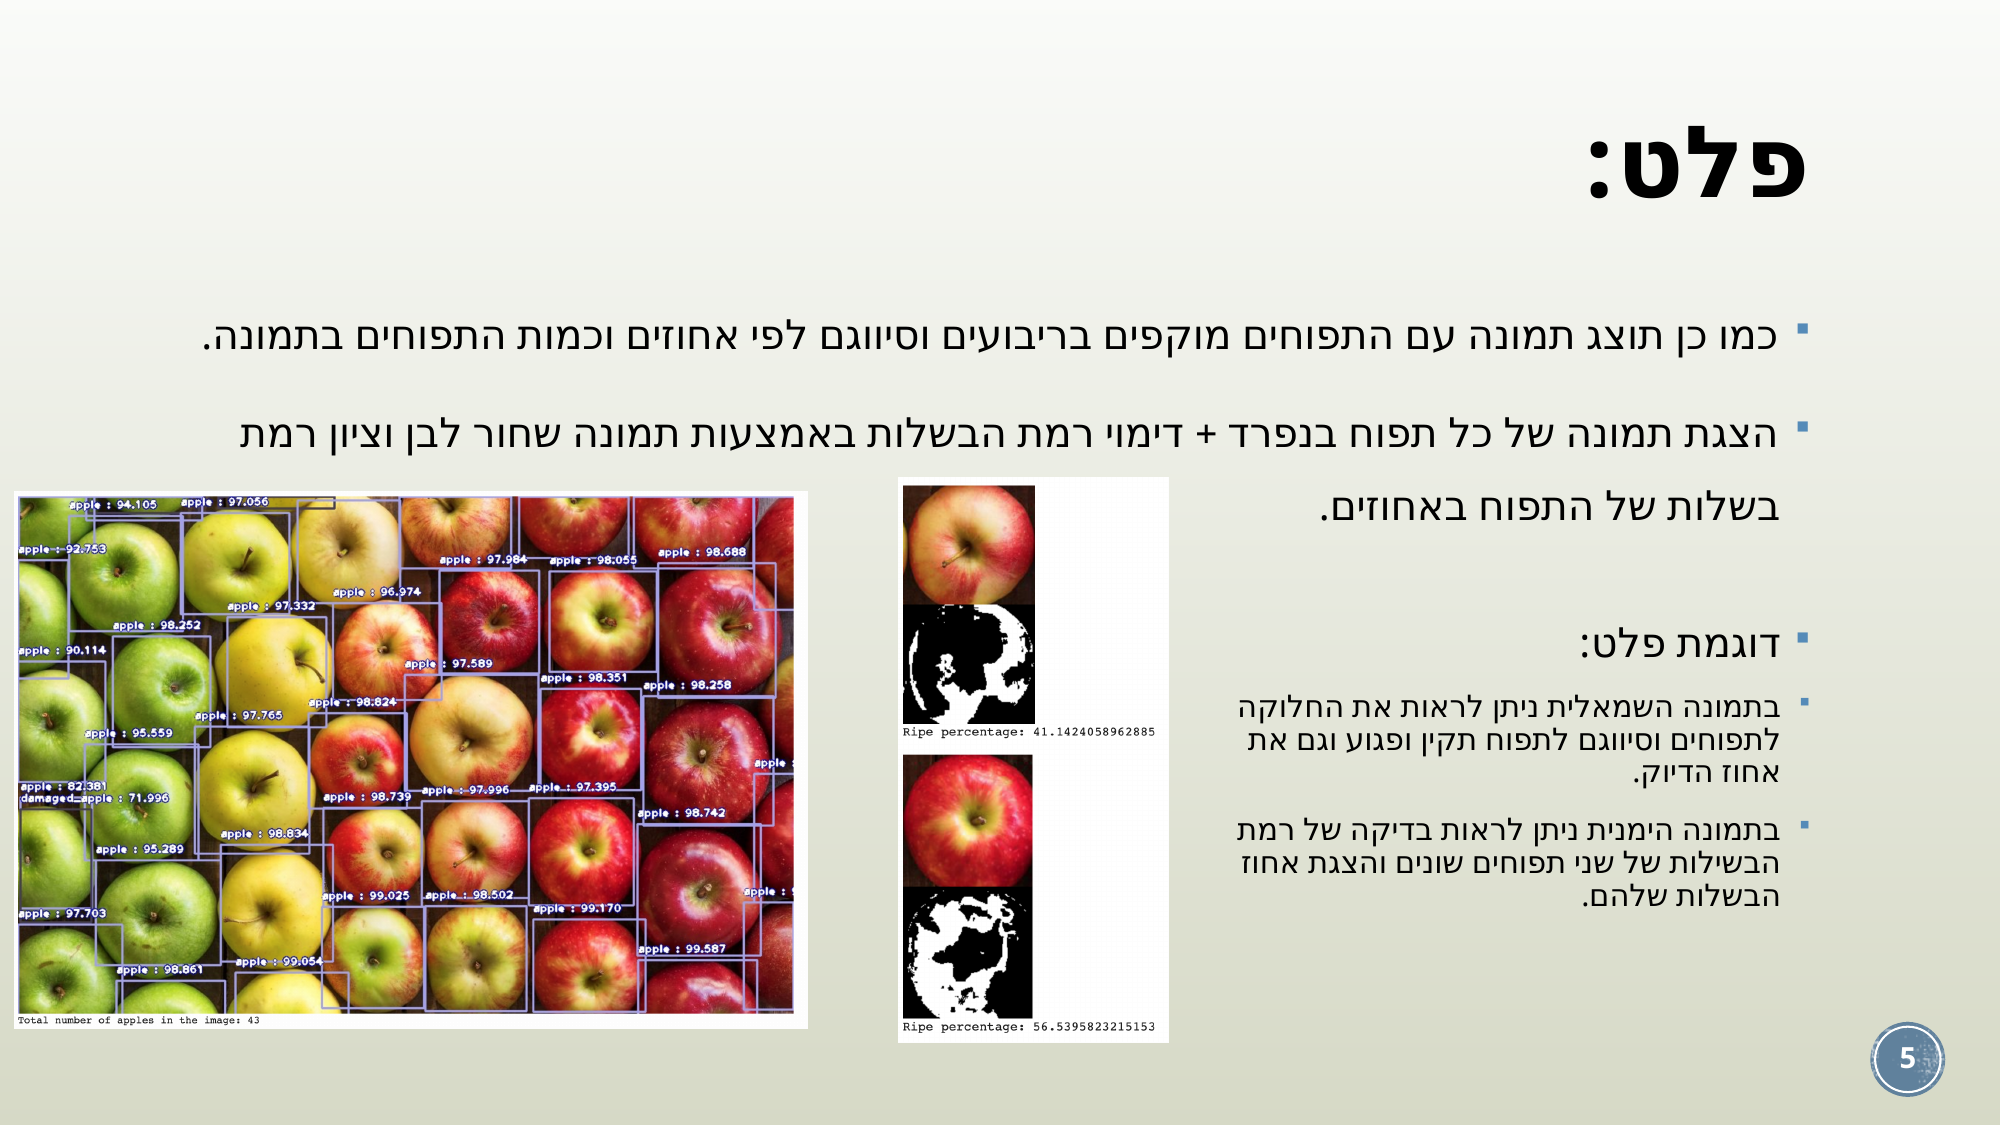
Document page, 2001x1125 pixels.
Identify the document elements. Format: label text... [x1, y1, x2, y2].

picture [898, 477, 1169, 1043]
picture [14, 491, 808, 1029]
list כמו כן תוצג תמונה עם התפוחים מוקפים בריבועים וסיווגם לפי אחוזים וכמות התפוחים בתמונה. הצגת תמונה של כל תפוח בנפרד + דימוי רמת הבשלות באמצעות תמונה שחור לבן וציון רמת בשלות של התפוח באחוזים. דוגמת פלט: בתמונה השמאלית ניתן לראות את החלוקה לתפוחים וסיווגם לתפוח תקין ופגוע וגם את אחוז הדיוק. בתמונה הימנית ניתן לראות בדיקה של רמת הבשילות של שני תפוחים שונים והצגת אחוז הבשלות שלהם. [175, 276, 1826, 941]
title פלט: [175, 79, 1826, 251]
slide_number 5 [1855, 1028, 1961, 1089]
